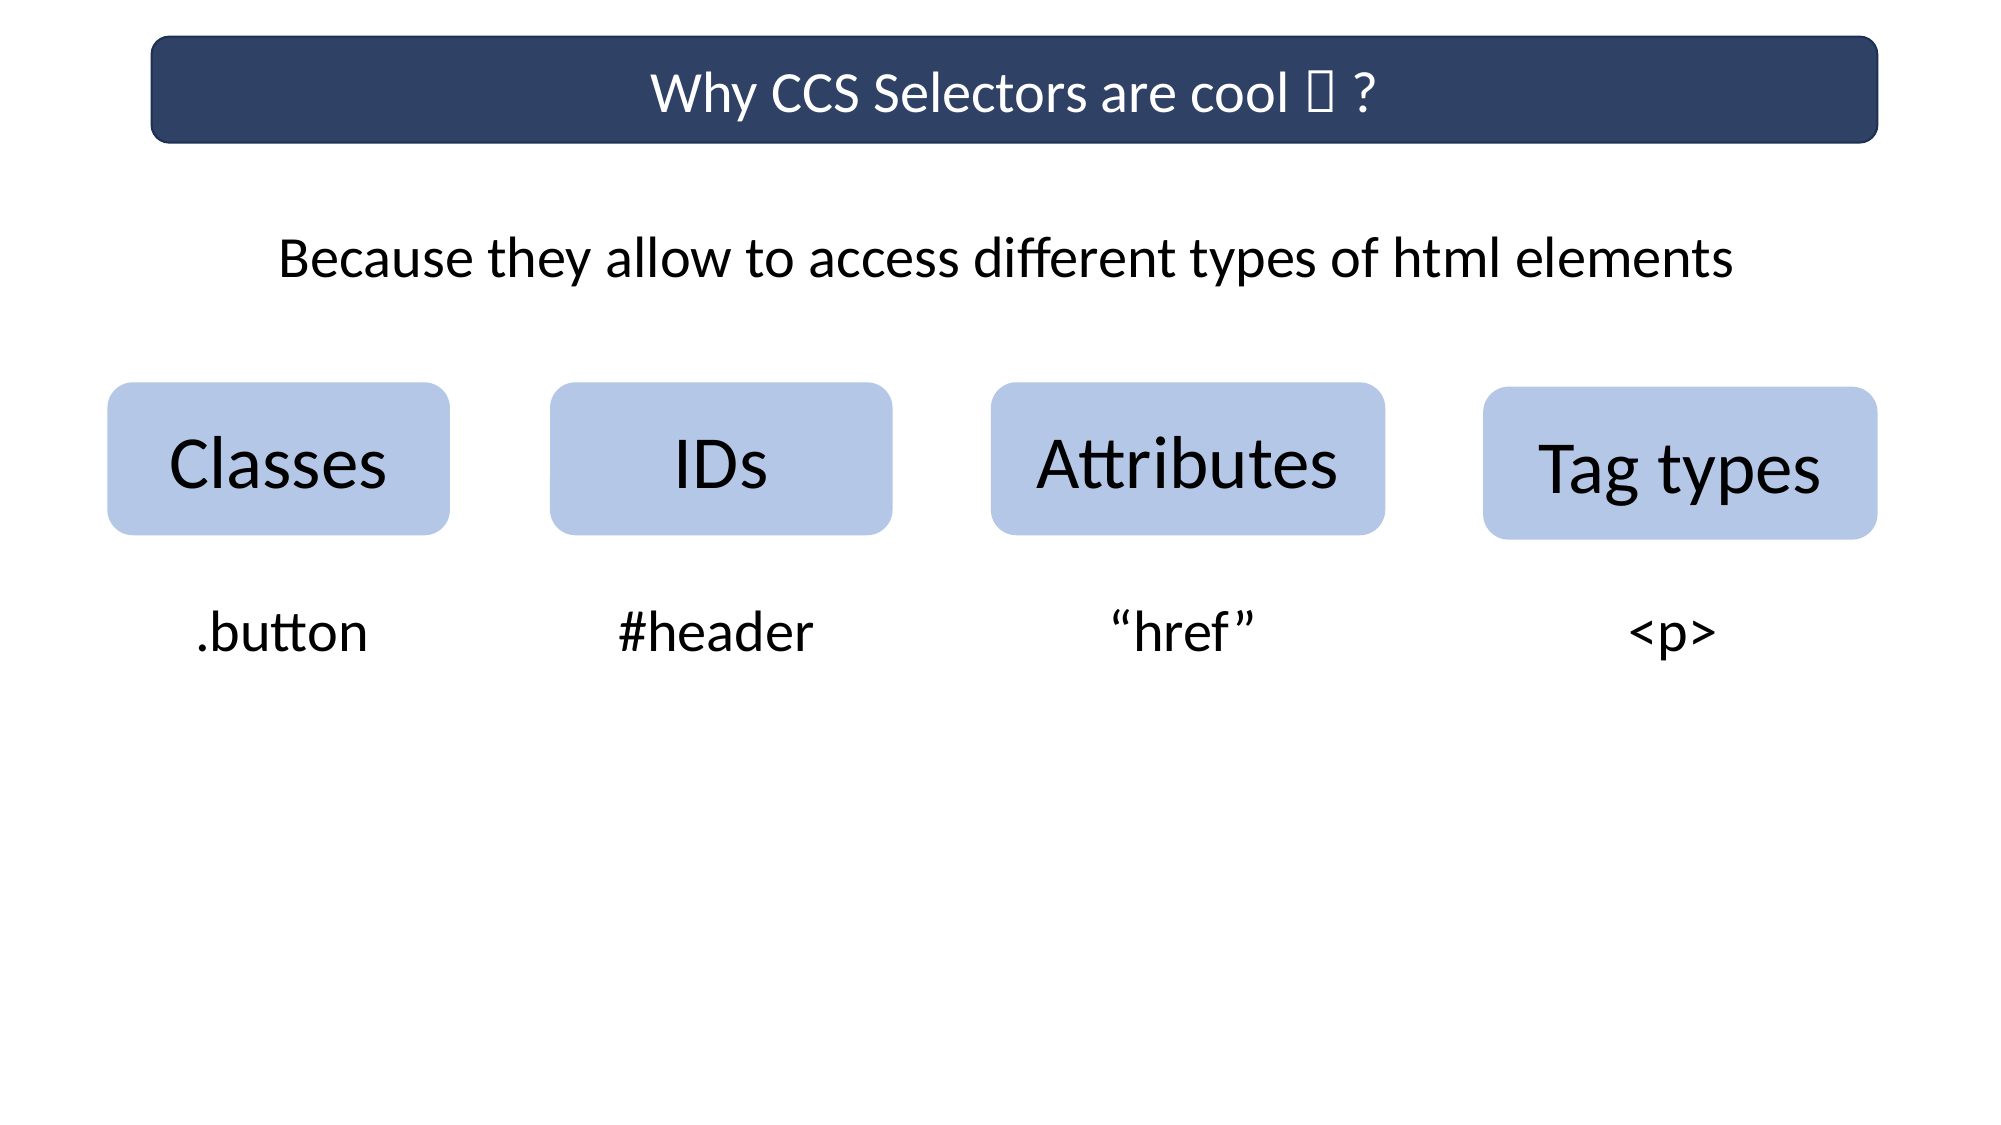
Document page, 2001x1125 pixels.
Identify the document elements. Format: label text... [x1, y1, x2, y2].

text_box Attributes [989, 381, 1387, 537]
text_box .button [180, 585, 400, 670]
text_box Classes [106, 381, 451, 537]
text_box Tag types [1482, 385, 1879, 541]
text_box <p> [1613, 585, 1753, 670]
text_box “href” [1094, 585, 1286, 670]
text_box #header [603, 585, 846, 670]
text_box Why CCS Selectors are cool  ? [150, 35, 1879, 144]
text_box IDs [548, 381, 894, 537]
text_box Because they allow to access different types of html elements [264, 211, 1750, 297]
